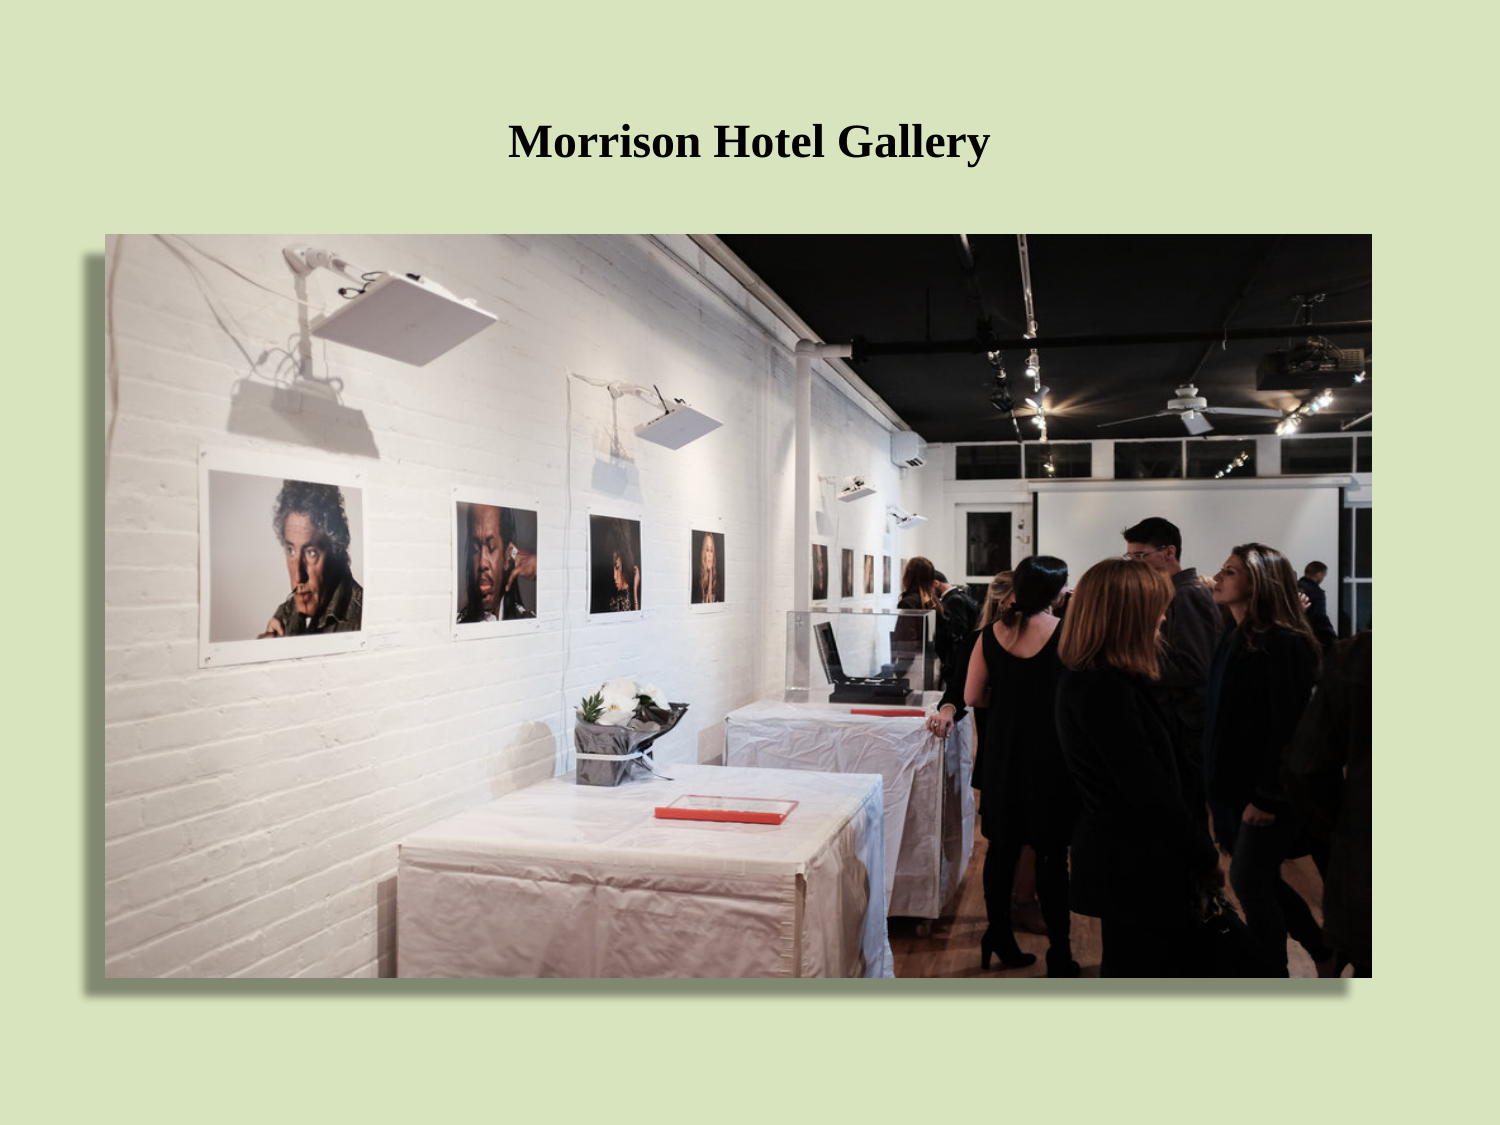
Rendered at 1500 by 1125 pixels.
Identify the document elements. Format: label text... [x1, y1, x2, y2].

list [105, 234, 1372, 978]
title Morrison Hotel Gallery [75, 45, 1425, 233]
